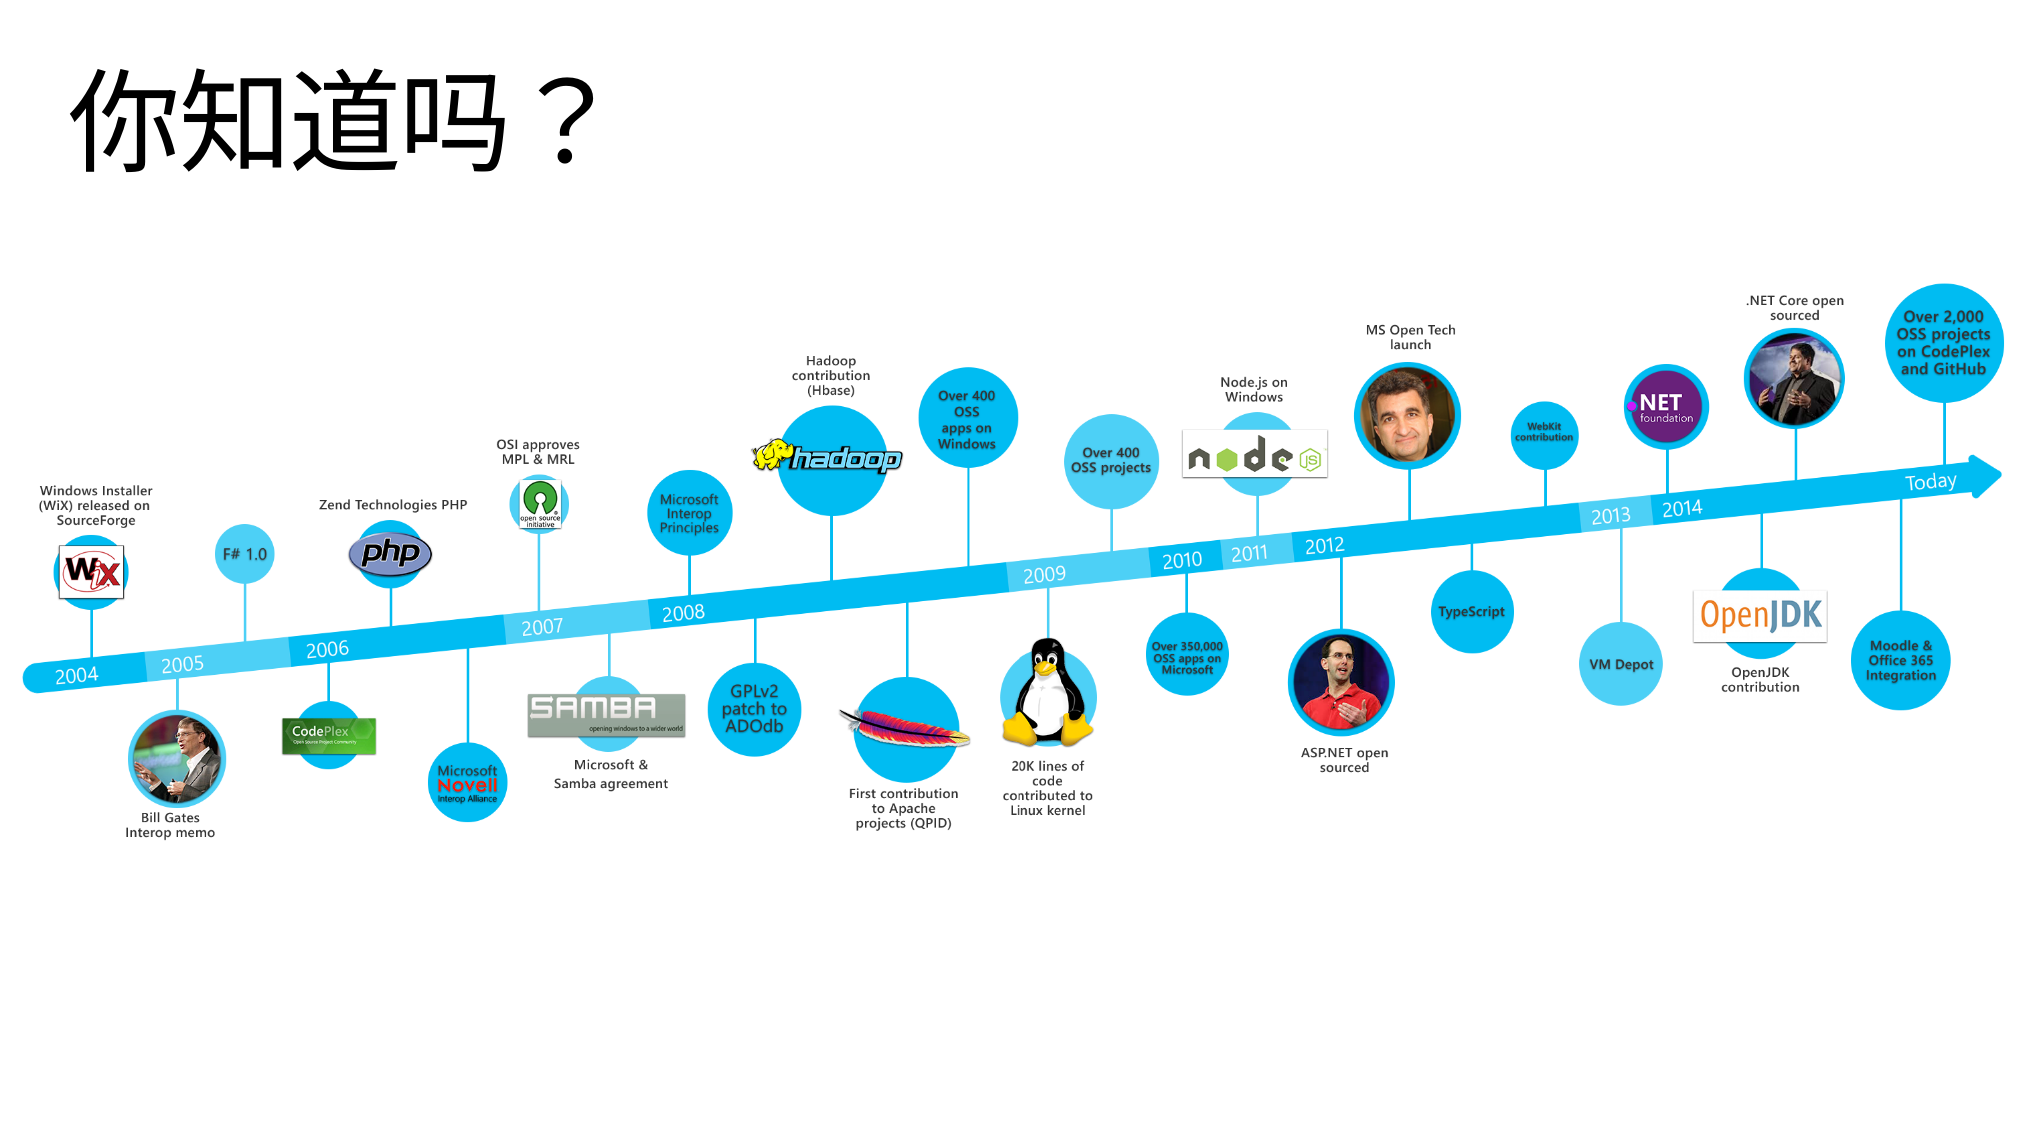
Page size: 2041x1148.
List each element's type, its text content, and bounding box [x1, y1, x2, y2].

picture [0, 238, 2041, 910]
title 你知道吗？ [45, 51, 1996, 199]
